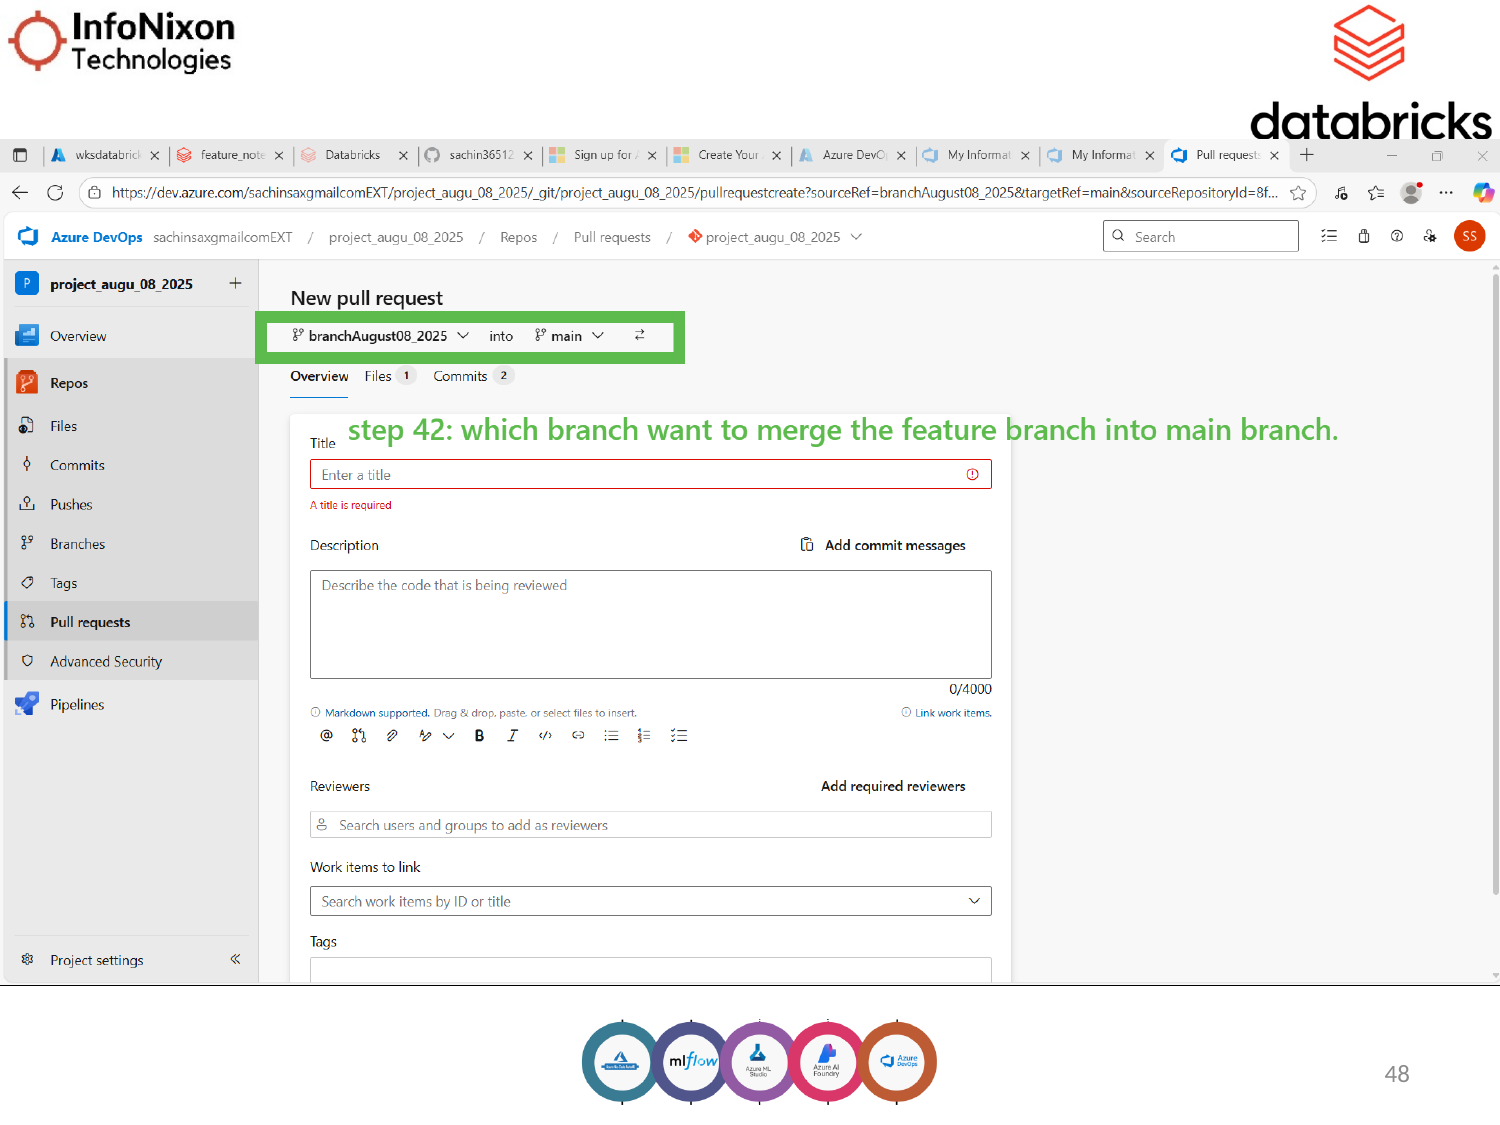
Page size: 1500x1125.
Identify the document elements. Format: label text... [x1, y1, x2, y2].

picture [0, 0, 1500, 986]
slide_number 48 [1074, 1042, 1425, 1103]
picture [0, 0, 245, 90]
picture [574, 1019, 943, 1106]
